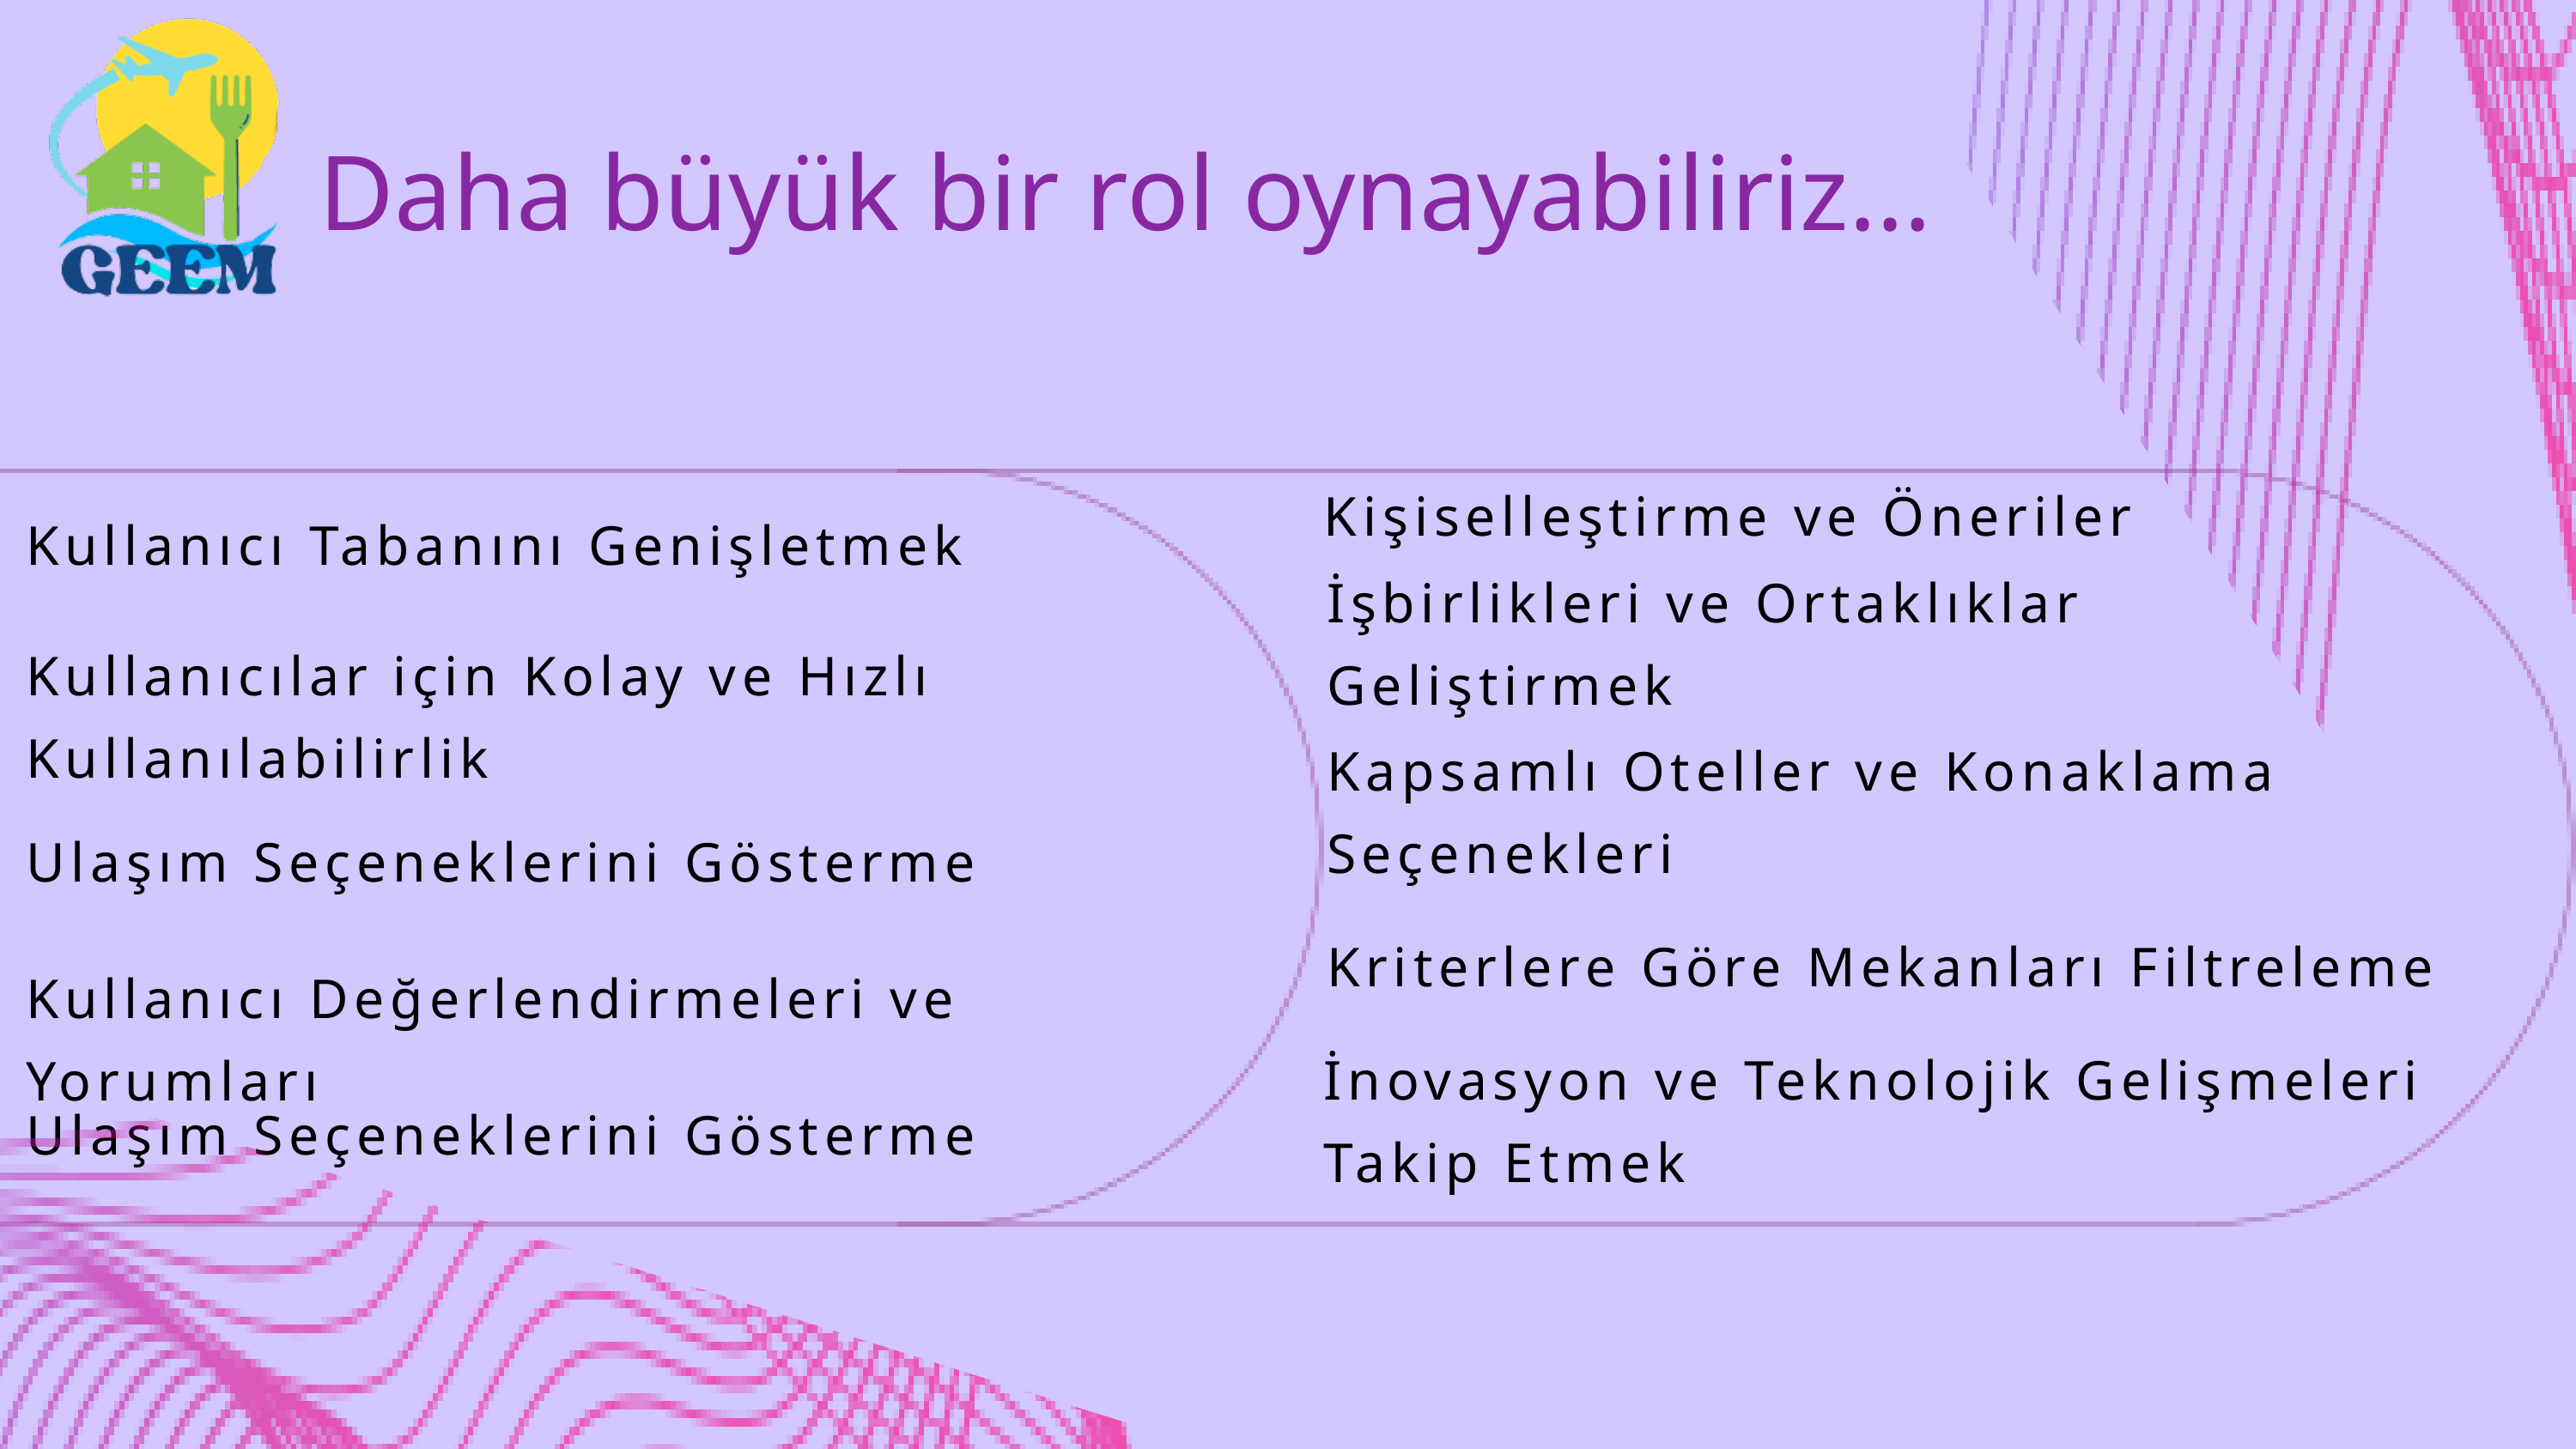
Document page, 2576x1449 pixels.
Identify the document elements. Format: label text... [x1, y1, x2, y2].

text_box [1324, 1105, 2576, 1227]
text_box Kapsamlı Oteller ve Konaklama Seçenekleri [1327, 719, 2418, 884]
text_box Ulaşım Seçeneklerini Gösterme [138, 1112, 1023, 1167]
text_box [1324, 547, 2508, 1028]
text_box İşbirlikleri ve Ortaklıklar Geliştirmek [1326, 551, 2312, 716]
text_box Kişiselleştirme ve Öneriler [1323, 464, 2206, 547]
text_box İnovasyon ve Teknolojik Gelişmeleri Takip Etmek [1323, 1028, 2556, 1193]
text_box Kullanıcılar için Kolay ve Hızlı Kullanılabilirlik [25, 624, 1144, 789]
text_box [1863, 0, 2576, 1135]
text_box Kullanıcı Değerlendirmeleri ve Yorumları [26, 947, 1259, 1112]
text_box [0, 0, 489, 494]
text_box Daha büyük bir rol oynayabiliriz... [489, 127, 2020, 252]
text_box Kriterlere Göre Mekanları Filtreleme [1327, 915, 2489, 997]
text_box Kullanıcı Tabanını Genişletmek [26, 494, 1023, 577]
text_box [0, 1069, 1211, 1449]
text_box [0, 469, 1324, 1227]
text_box Ulaşım Seçeneklerini Gösterme [26, 810, 1023, 894]
